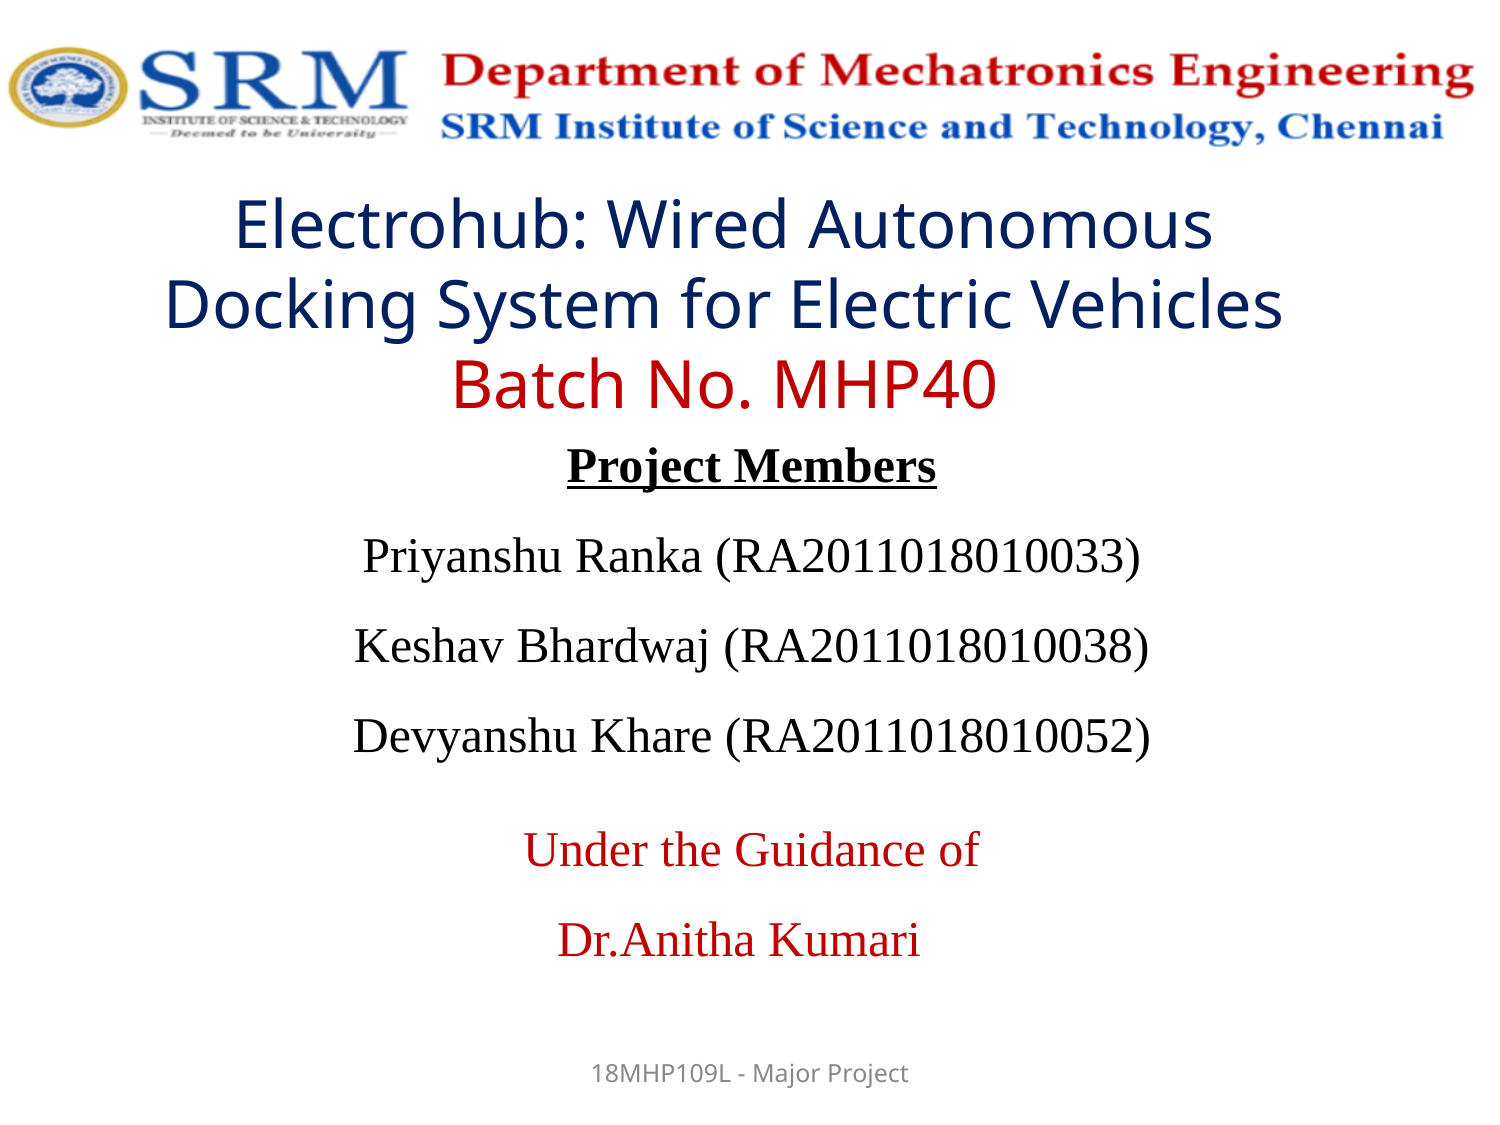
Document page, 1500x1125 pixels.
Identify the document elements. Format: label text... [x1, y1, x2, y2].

text_box 18MHP109L - Major Project [504, 1050, 996, 1095]
text_box Under the Guidance of Dr.Anitha Kumari [3, 779, 1500, 974]
text_box Project Members Priyanshu Ranka (RA2011018010033) Keshav Bhardwaj (RA2011018010038) Devyanshu Khare (RA2011018010052) [3, 395, 1500, 771]
text_box Electrohub: Wired Autonomous Docking System for Electric Vehicles Batch No. MHP40 [155, 174, 1294, 395]
picture [0, 0, 1500, 186]
